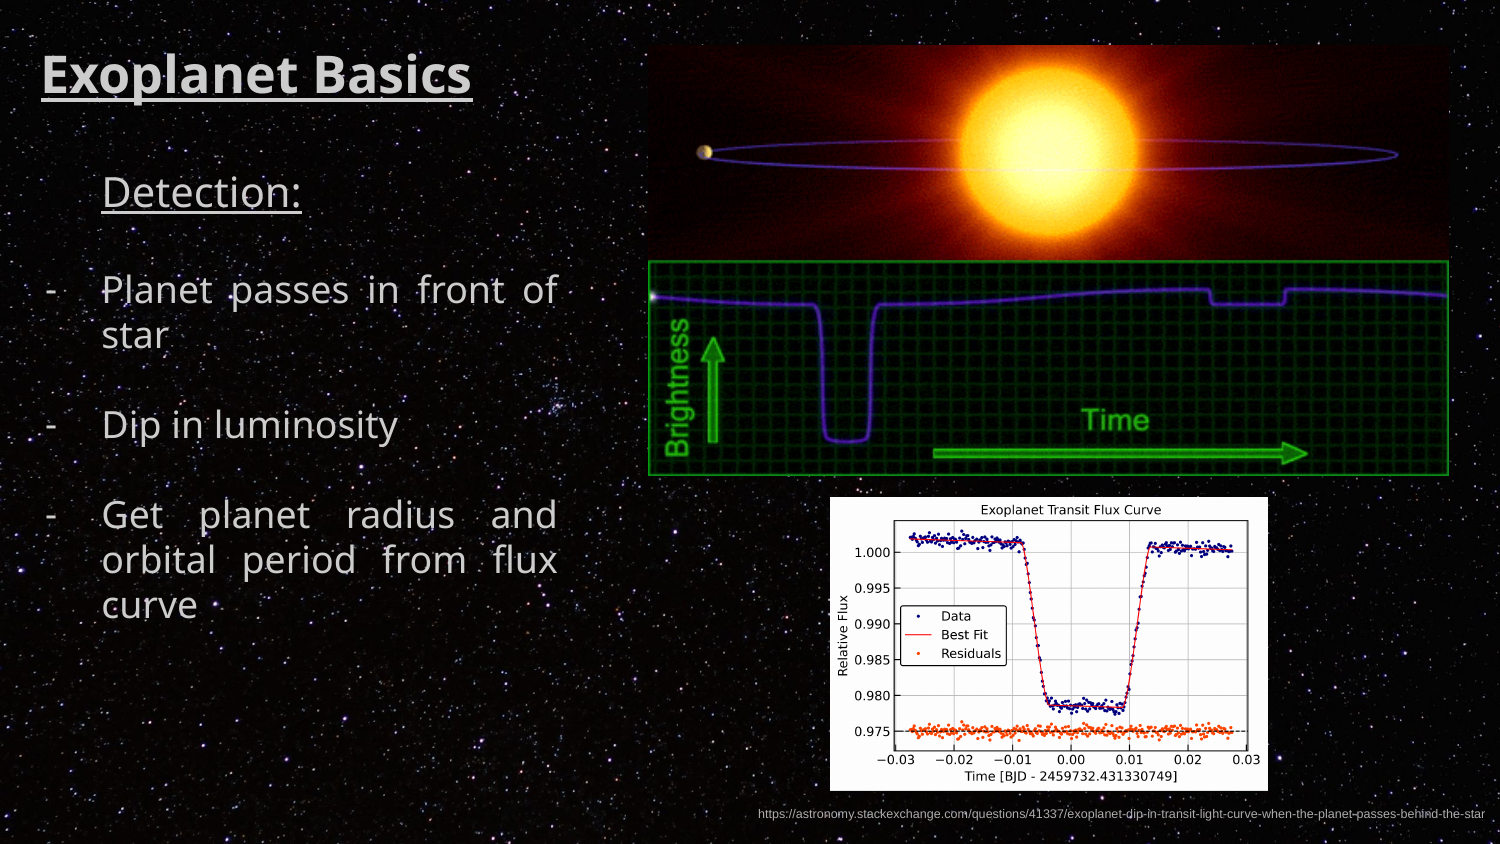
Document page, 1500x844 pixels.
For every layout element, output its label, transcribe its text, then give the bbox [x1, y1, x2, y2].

text_box Exoplanet Basics [25, 26, 743, 120]
text_box https://astronomy.stackexchange.com/questions/41337/exoplanet-dip-in-transit-light-curve-when-the-planet-passes-behind-the-star [532, 798, 1500, 829]
text_box Detection: Planet passes in front of star Dip in luminosity Get planet radius and orbital period from flux curve [11, 150, 574, 641]
picture [0, 0, 1500, 844]
